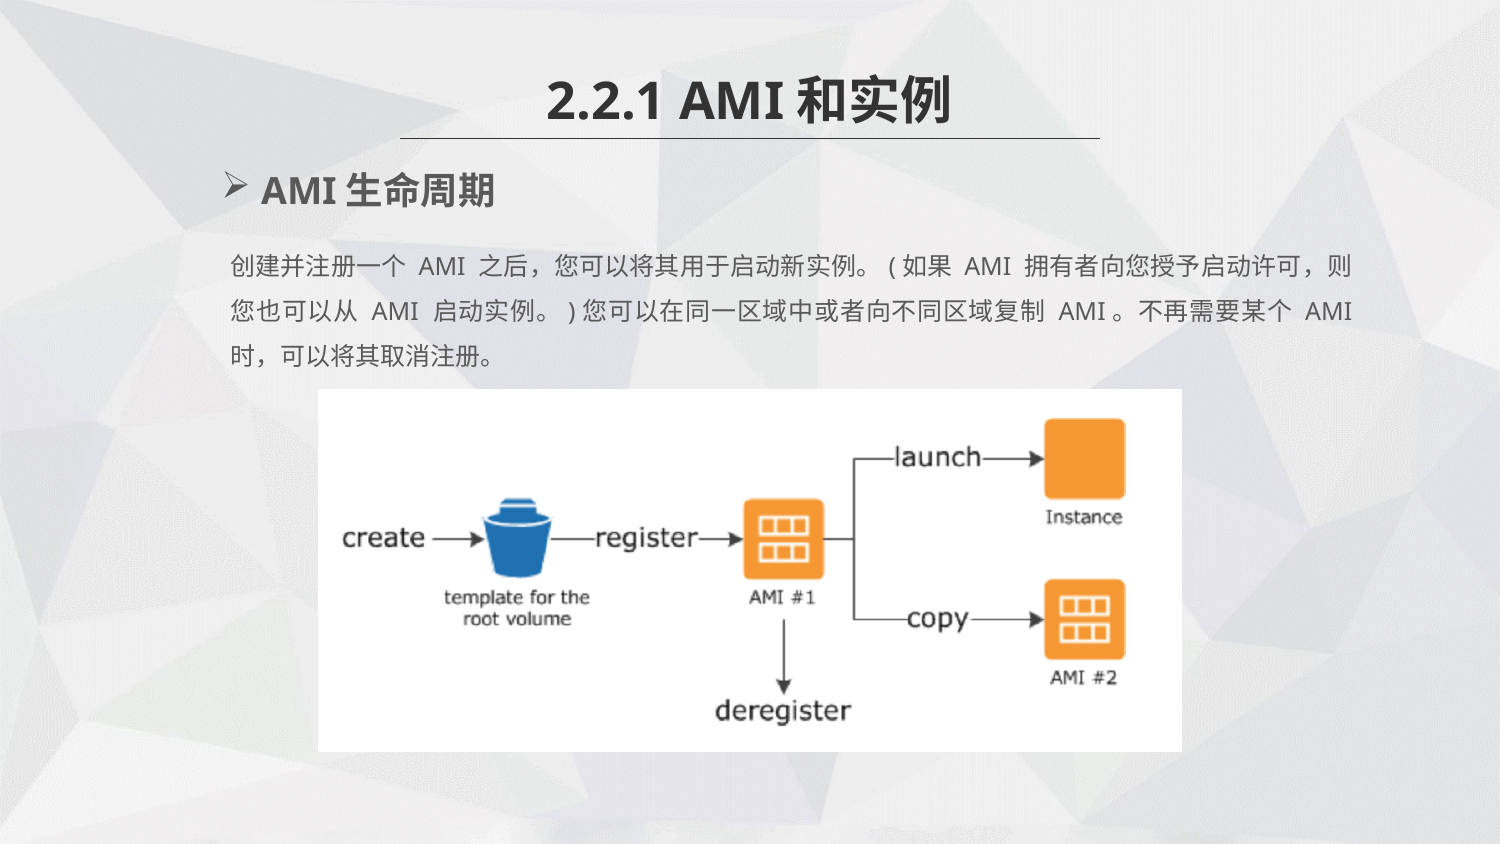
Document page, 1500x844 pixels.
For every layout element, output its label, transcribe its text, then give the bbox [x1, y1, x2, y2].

text_box 2.2.1 AMI和实例 [472, 60, 1028, 137]
text_box AMI生命周期 [221, 185, 789, 213]
picture [0, 0, 1500, 844]
text_box 创建并注册一个 AMI 之后，您可以将其用于启动新实例。(如果 AMI 拥有者向您授予启动许可，则您也可以从 AMI 启动实例。)您可以在同一区域中或者向不同区域复制 AMI。不再需要某个 AMI 时，可以将其取消注册。 [230, 235, 1353, 370]
